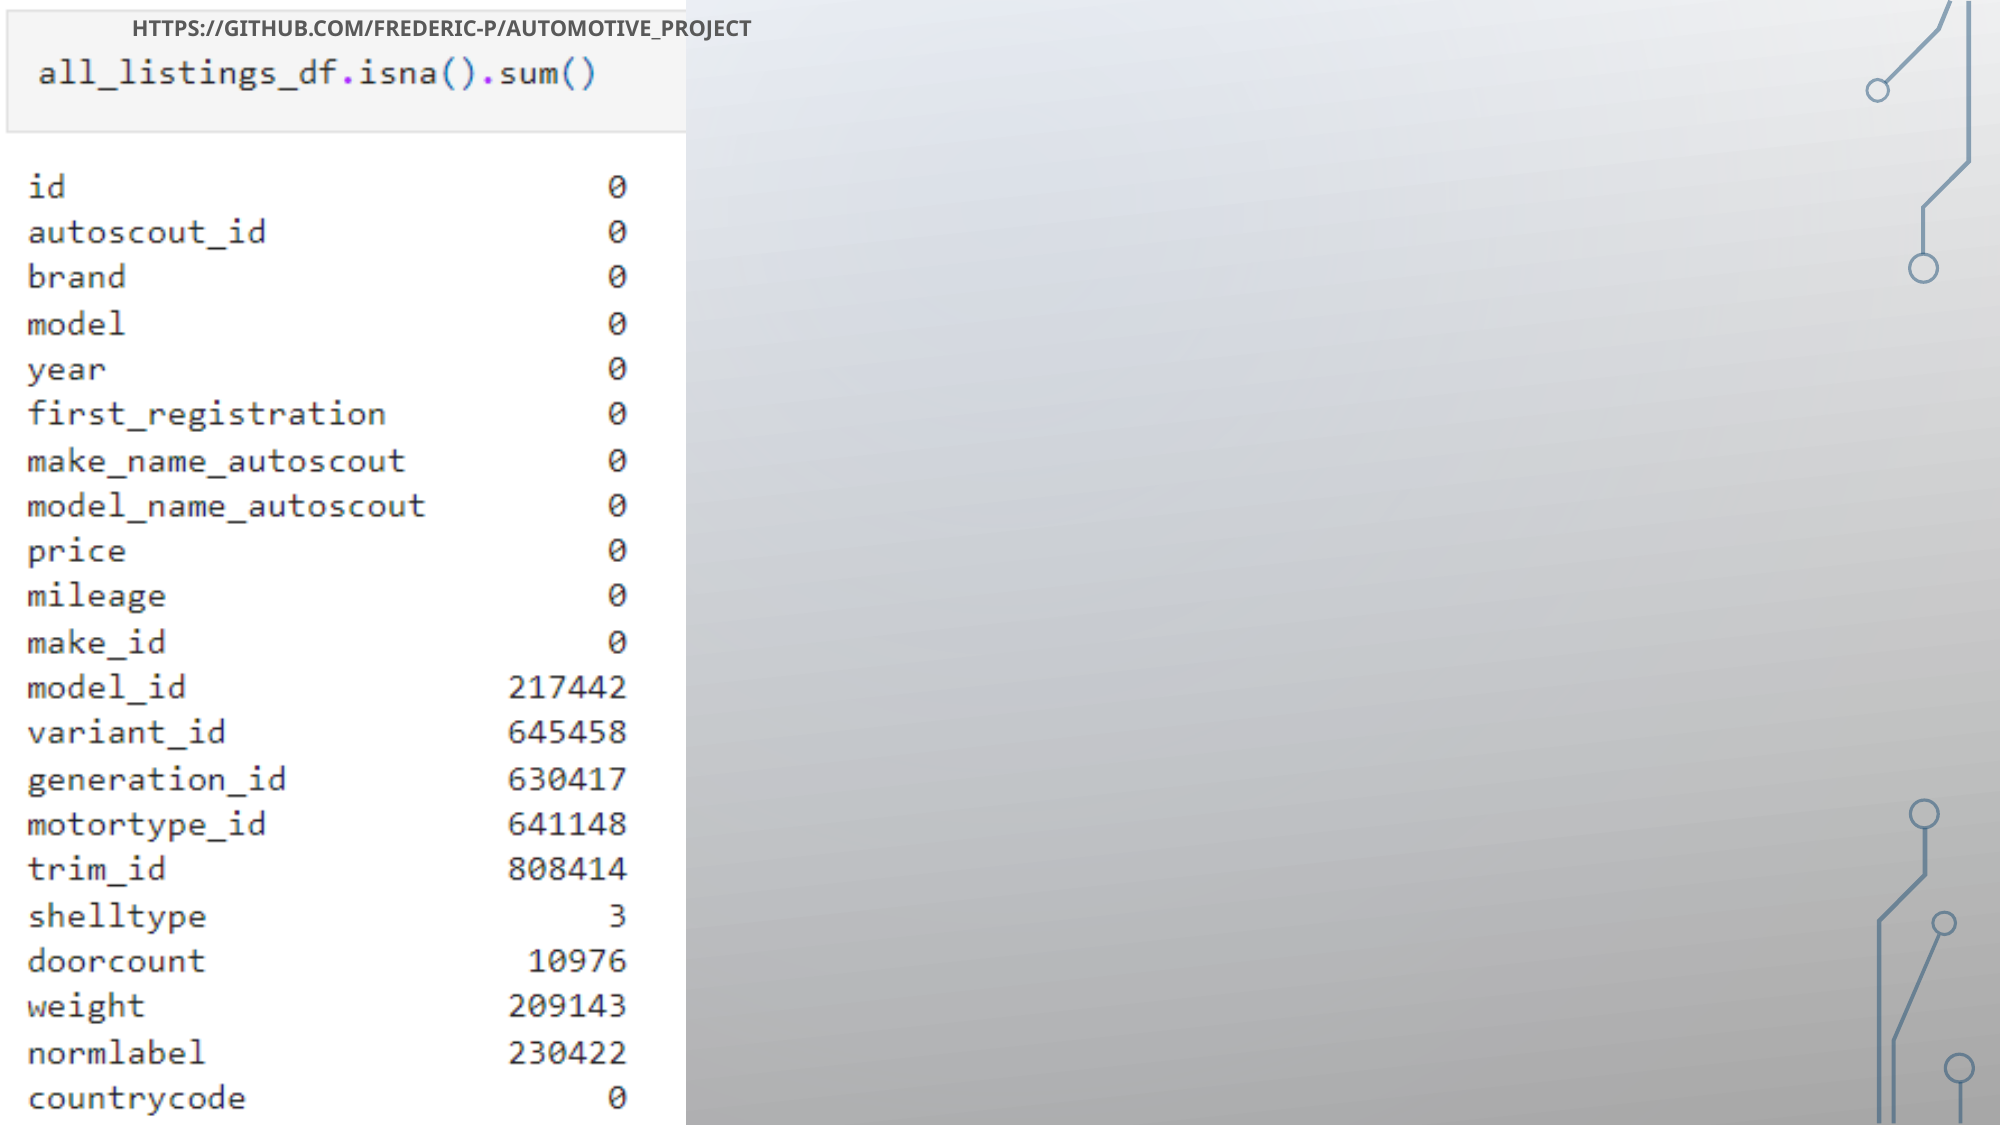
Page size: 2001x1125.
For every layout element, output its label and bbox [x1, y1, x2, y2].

text_box [1863, 0, 1976, 1124]
picture [0, 0, 2000, 1125]
